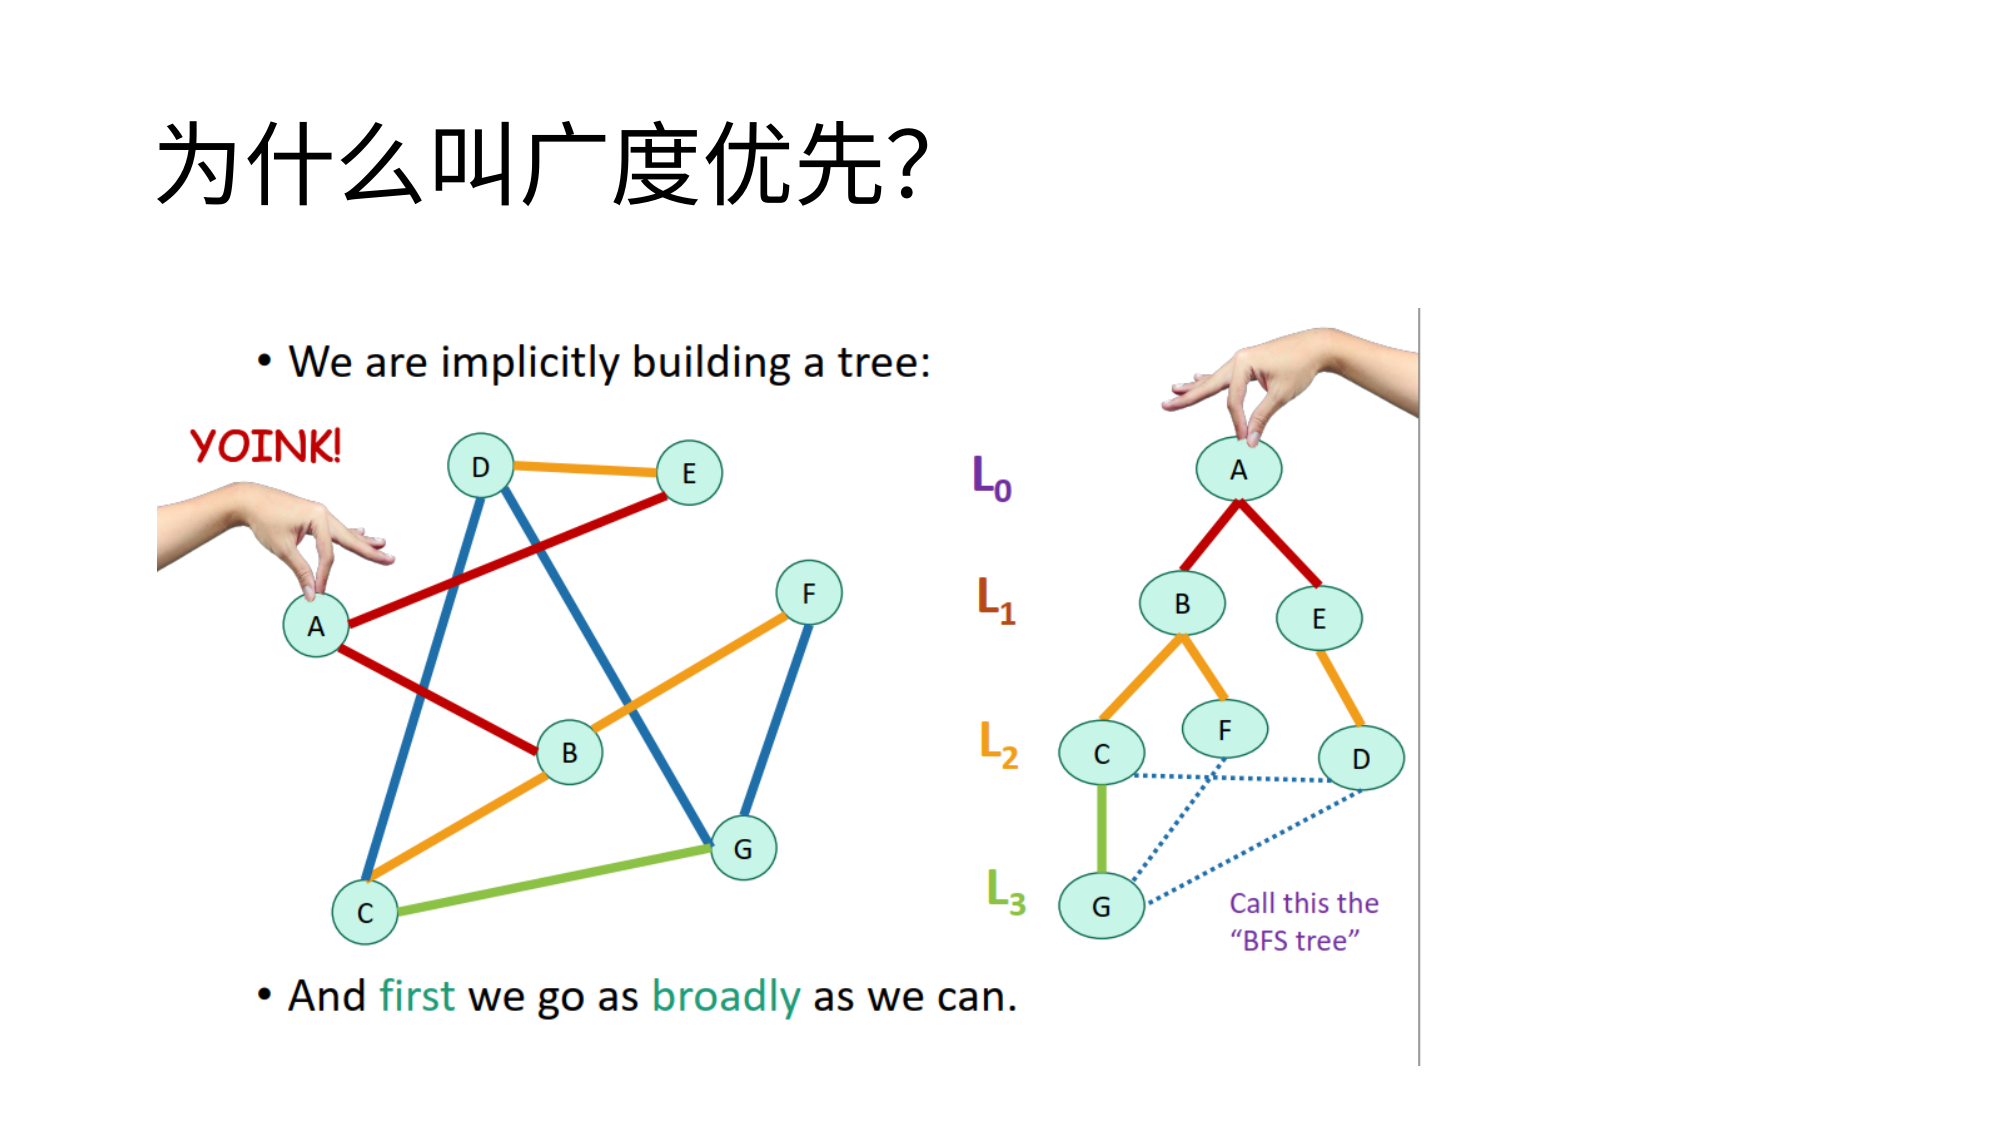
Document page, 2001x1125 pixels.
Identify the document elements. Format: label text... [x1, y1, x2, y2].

title 为什么叫广度优先？ [137, 59, 1863, 278]
picture [157, 308, 1421, 1066]
